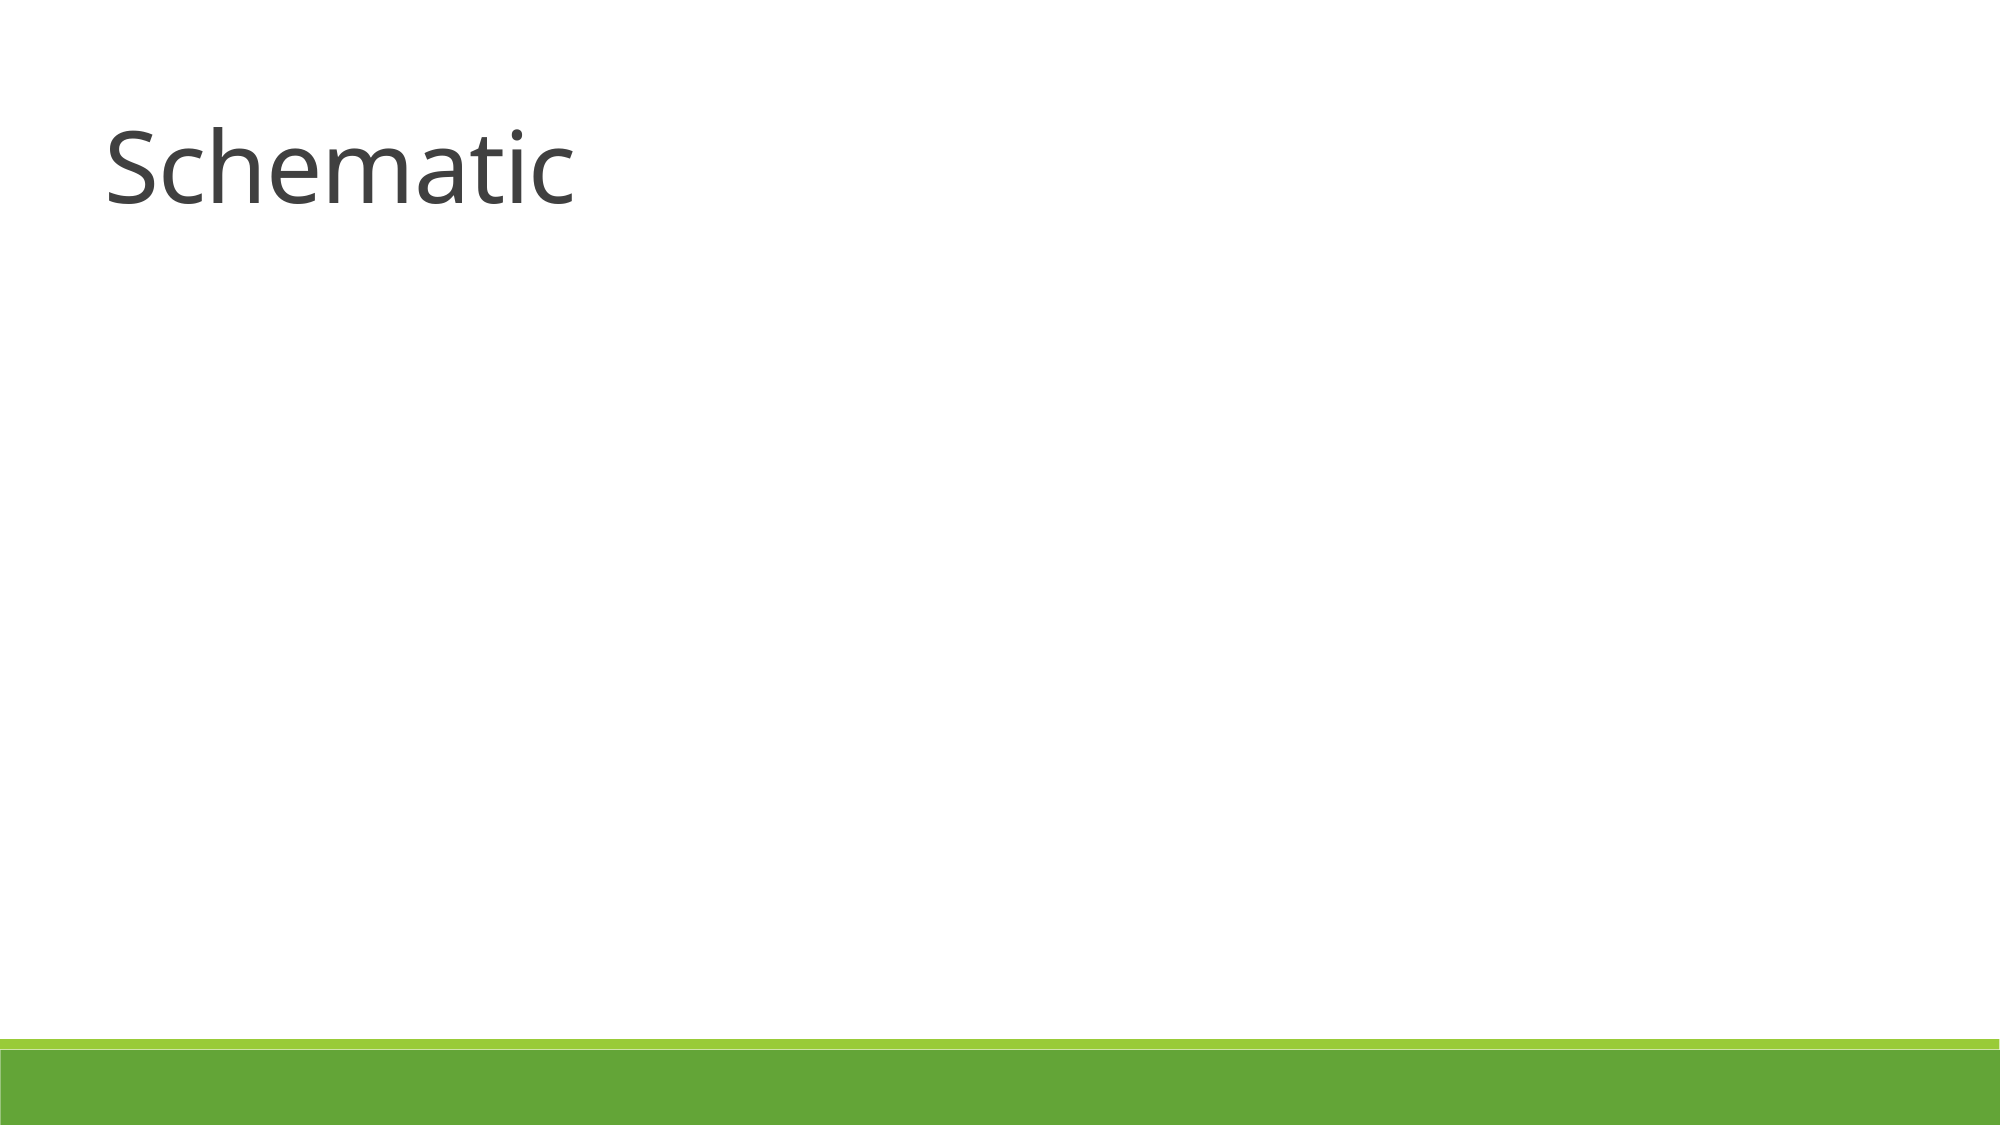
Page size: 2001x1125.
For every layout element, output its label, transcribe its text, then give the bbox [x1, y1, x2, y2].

text_box Schematic [89, 0, 1740, 232]
